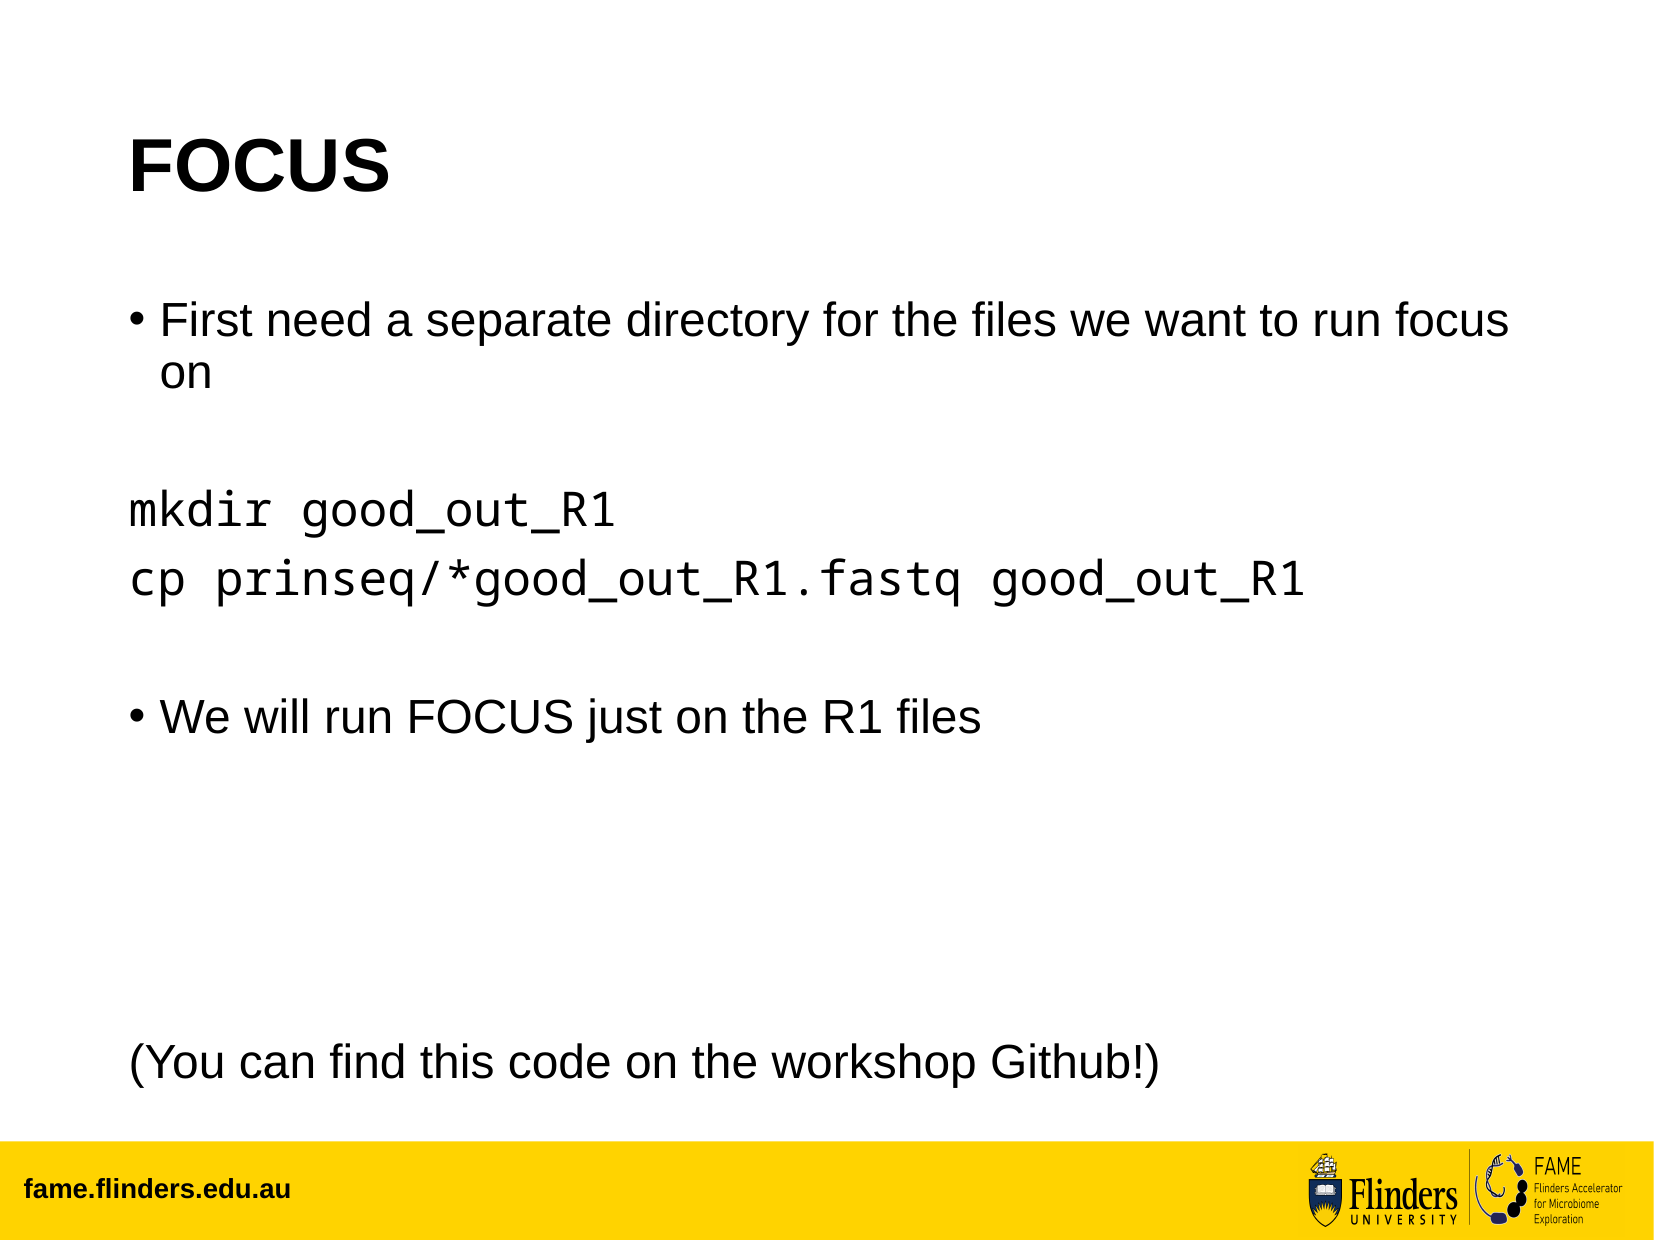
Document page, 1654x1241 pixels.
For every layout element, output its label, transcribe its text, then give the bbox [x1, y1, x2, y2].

list First need a separate directory for the files we want to run focus on mkdir good_out_R1 cp prinseq/*good_out_R1.fastq good_out_R1 We will run FOCUS just on the R1 files (You can find this code on the workshop Github!) [113, 287, 1540, 1107]
title FOCUS [113, 90, 1540, 245]
picture [1298, 1144, 1625, 1237]
